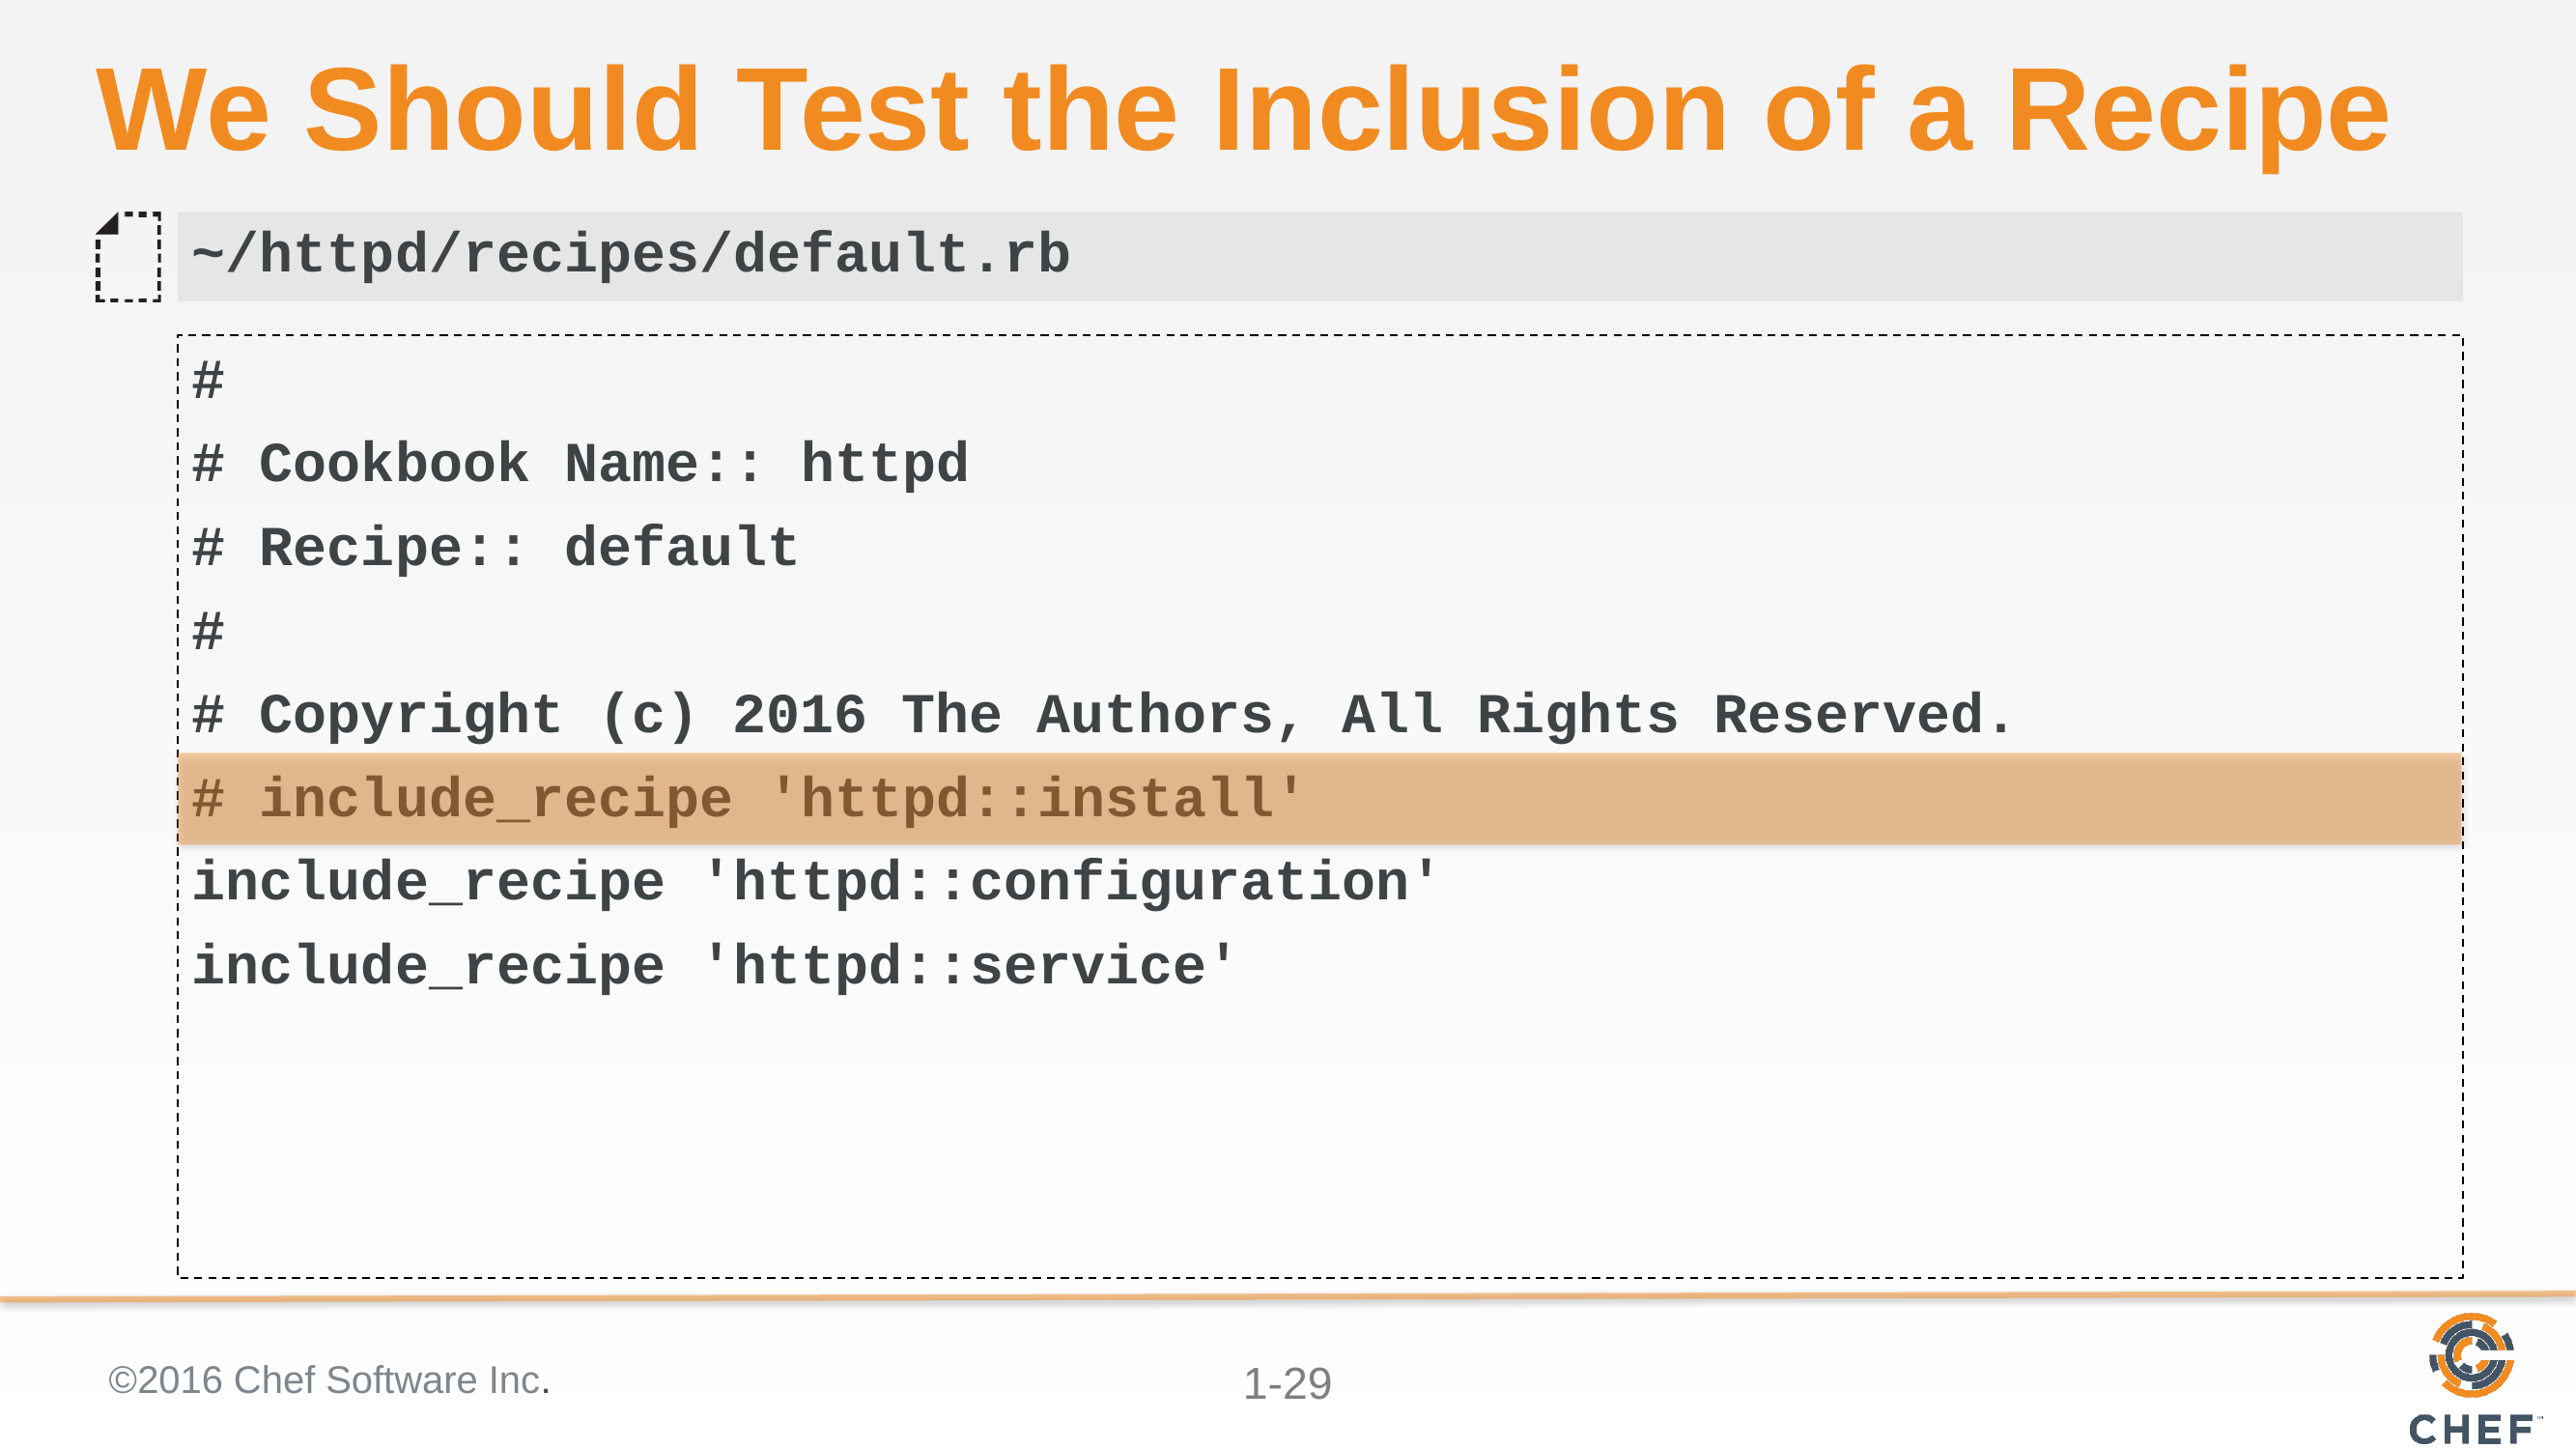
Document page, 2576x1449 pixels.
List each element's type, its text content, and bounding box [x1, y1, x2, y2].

title We Should Test the Inclusion of a Recipe [96, 48, 2463, 180]
list # # Cookbook Name:: httpd # Recipe:: default # # Copyright (c) 2016 The Authors, All Rights Reserved. # include_recipe 'httpd::install' include_recipe 'httpd::configuration' include_recipe 'httpd::service' [177, 334, 2464, 752]
text_box [177, 753, 2462, 845]
picture [2399, 1297, 2551, 1449]
list ~/httpd/recipes/default.rb [177, 212, 2463, 302]
list # # Cookbook Name:: httpd # Recipe:: default # # Copyright (c) 2016 The Authors, All Rights Reserved. # include_recipe 'httpd::install' include_recipe 'httpd::configuration' include_recipe 'httpd::service' [177, 854, 2464, 1279]
